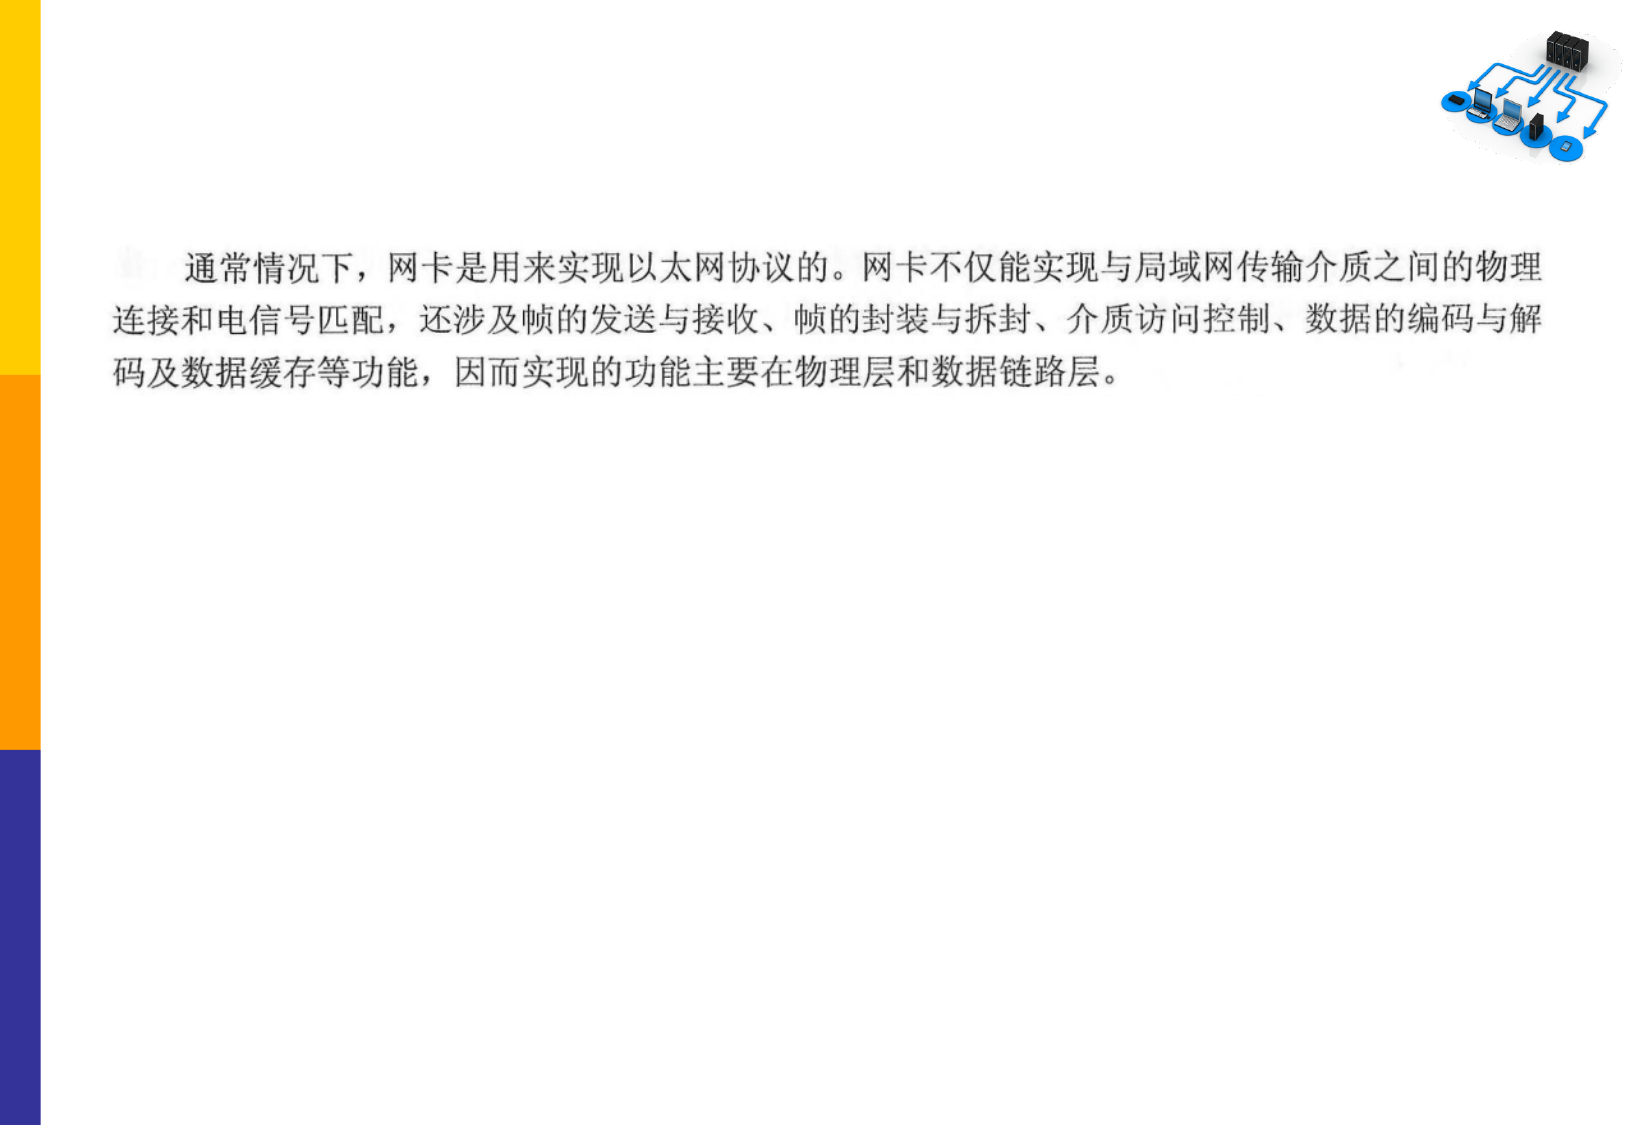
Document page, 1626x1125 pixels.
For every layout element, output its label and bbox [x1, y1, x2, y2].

picture [1438, 30, 1624, 165]
picture [91, 243, 1585, 396]
